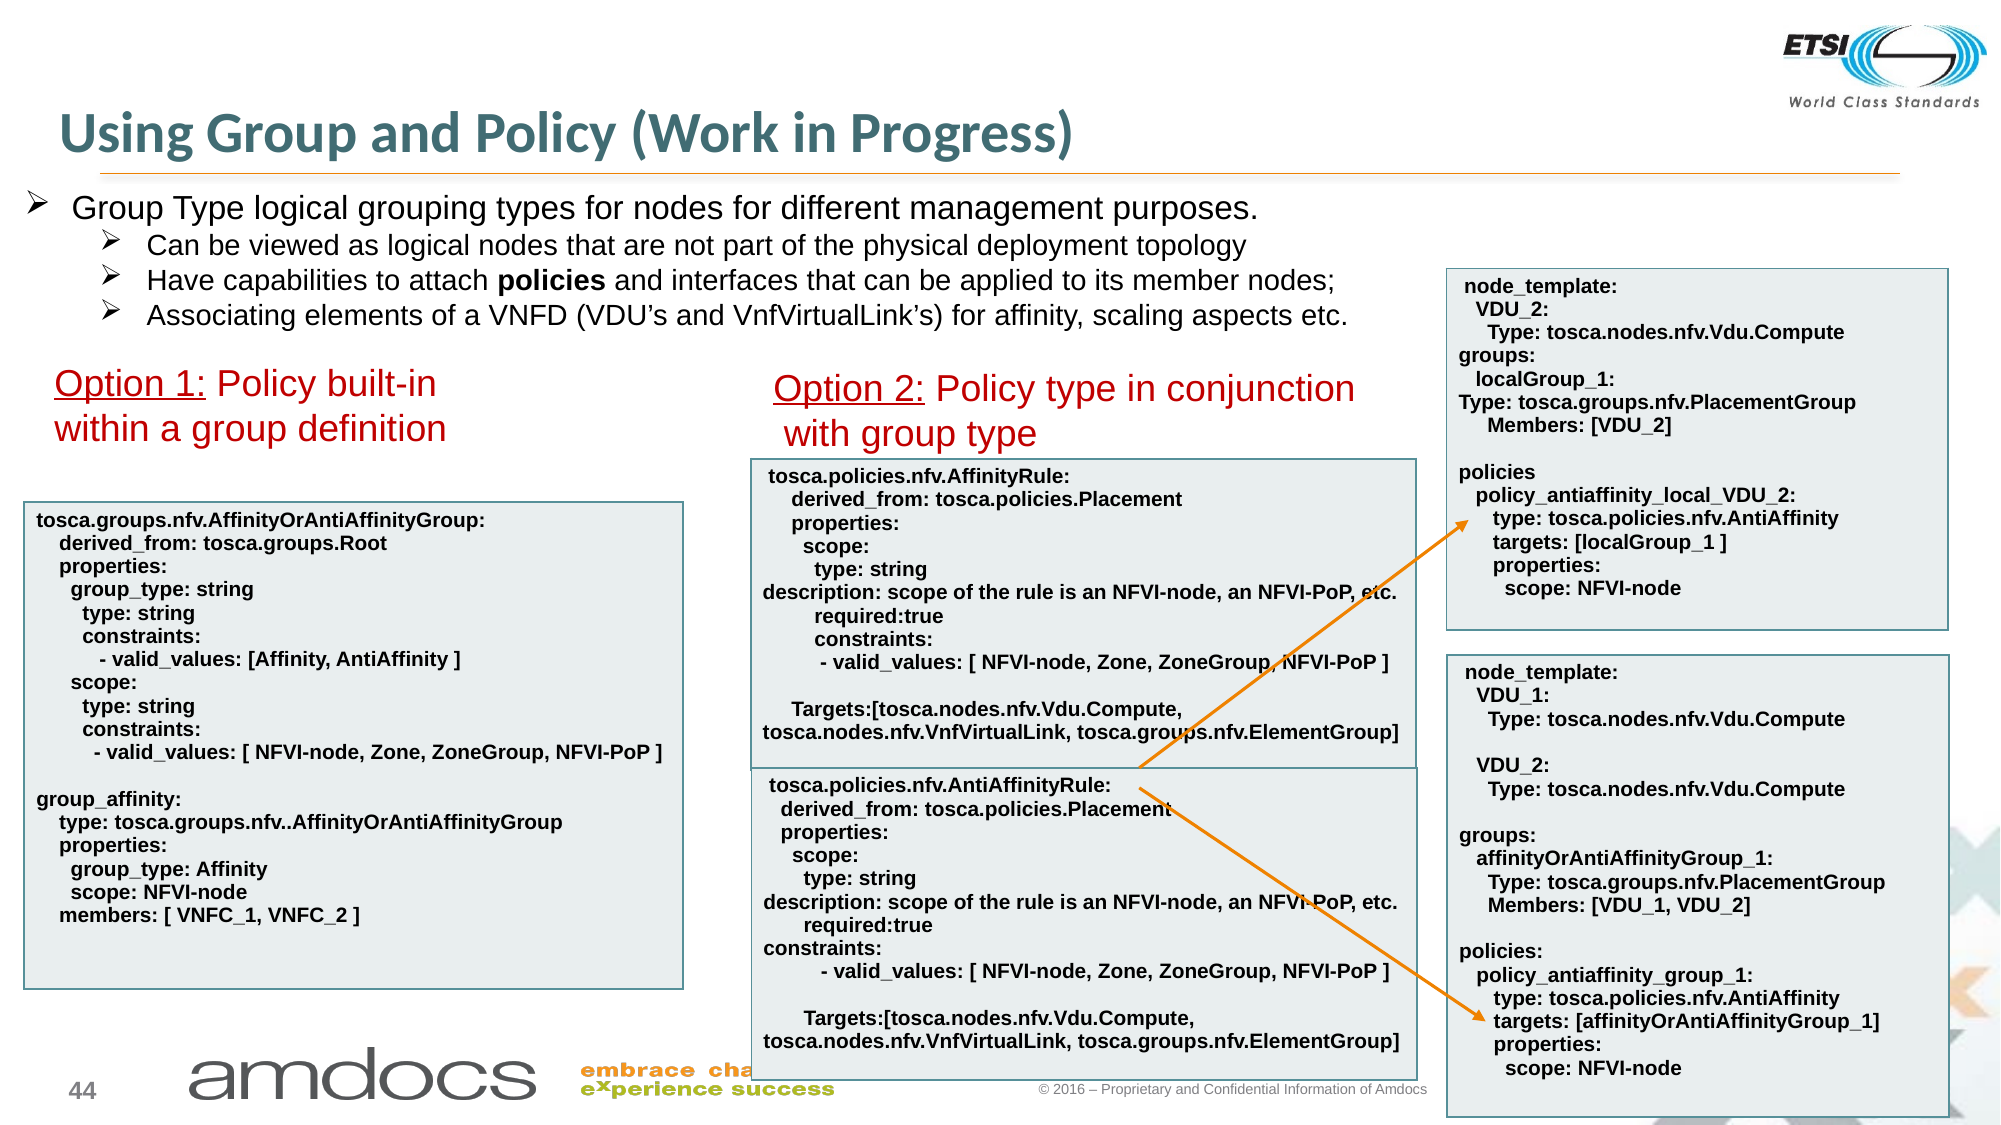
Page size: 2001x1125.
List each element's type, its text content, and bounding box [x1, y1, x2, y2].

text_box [1138, 787, 1486, 1022]
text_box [1138, 519, 1469, 769]
text_box Option 1: Policy built-in within a group definition [39, 351, 463, 457]
table_header node_template: VDU_2: Type: tosca.nodes.nfv.Vdu.Compute groups: localGroup_1: Type: tosca.groups.nfv.PlacementGroup Members: [VDU_2] policies policy_antiaffinity_local_VDU_2: type: tosca.policies.nfv.AntiAffinity targets: [localGroup_1 ] properties: scope: NFVI-node [1447, 269, 1947, 629]
text_box Option 2: Policy type in conjunction with group type [758, 356, 1417, 458]
picture [0, 0, 2001, 1125]
table_header tosca.policies.nfv.AntiAffinityRule: derived_from: tosca.policies.Placement properties: scope: type: string description: scope of the rule is an NFVI-node, an NFVI-PoP, etc. required:true constraints: - valid_values: [ NFVI-node, Zone, ZoneGroup, NFVI-PoP ] Targets:[tosca.nodes.nfv.Vdu.Compute, tosca.nodes.nfv.VnfVirtualLink, tosca.groups.nfv.ElementGroup] [752, 769, 1416, 1079]
table_header tosca.groups.nfv.AffinityOrAntiAffinityGroup: derived_from: tosca.groups.Root properties: group_type: string type: string constraints: - valid_values: [Affinity, AntiAffinity ] scope: type: string constraints: - valid_values: [ NFVI-node, Zone, ZoneGroup, NFVI-PoP ] group_affinity: type: tosca.groups.nfv..AffinityOrAntiAffinityGroup properties: group_type: Affinity scope: NFVI-node members: [ VNFC_1, VNFC_2 ] [25, 503, 682, 988]
table_header tosca.policies.nfv.AffinityRule: derived_from: tosca.policies.Placement properties: scope: type: string description: scope of the rule is an NFVI-node, an NFVI-PoP, etc. required:true constraints: - valid_values: [ NFVI-node, Zone, ZoneGroup, NFVI-PoP ] Targets:[tosca.nodes.nfv.Vdu.Compute, tosca.nodes.nfv.VnfVirtualLink, tosca.groups.nfv.ElementGroup] [752, 460, 1415, 767]
title Using Group and Policy (Work in Progress) [44, 50, 1883, 174]
text_box Group Type logical grouping types for nodes for different management purposes. Can be viewed as logical nodes that are not part of the physical deployment topology Have capabilities to attach policies and interfaces that can be applied to its member nodes; Associating elements of a VNFD (VDU’s and VnfVirtualLink’s) for affinity, scaling aspects etc. [9, 179, 1372, 339]
table_header node_template: VDU_1: Type: tosca.nodes.nfv.Vdu.Compute VDU_2: Type: tosca.nodes.nfv.Vdu.Compute groups: affinityOrAntiAffinityGroup_1: Type: tosca.groups.nfv.PlacementGroup Members: [VDU_1, VDU_2] policies: policy_antiaffinity_group_1: type: tosca.policies.nfv.AntiAffinity targets: [affinityOrAntiAffinityGroup_1] properties: scope: NFVI-node [1448, 656, 1948, 1116]
